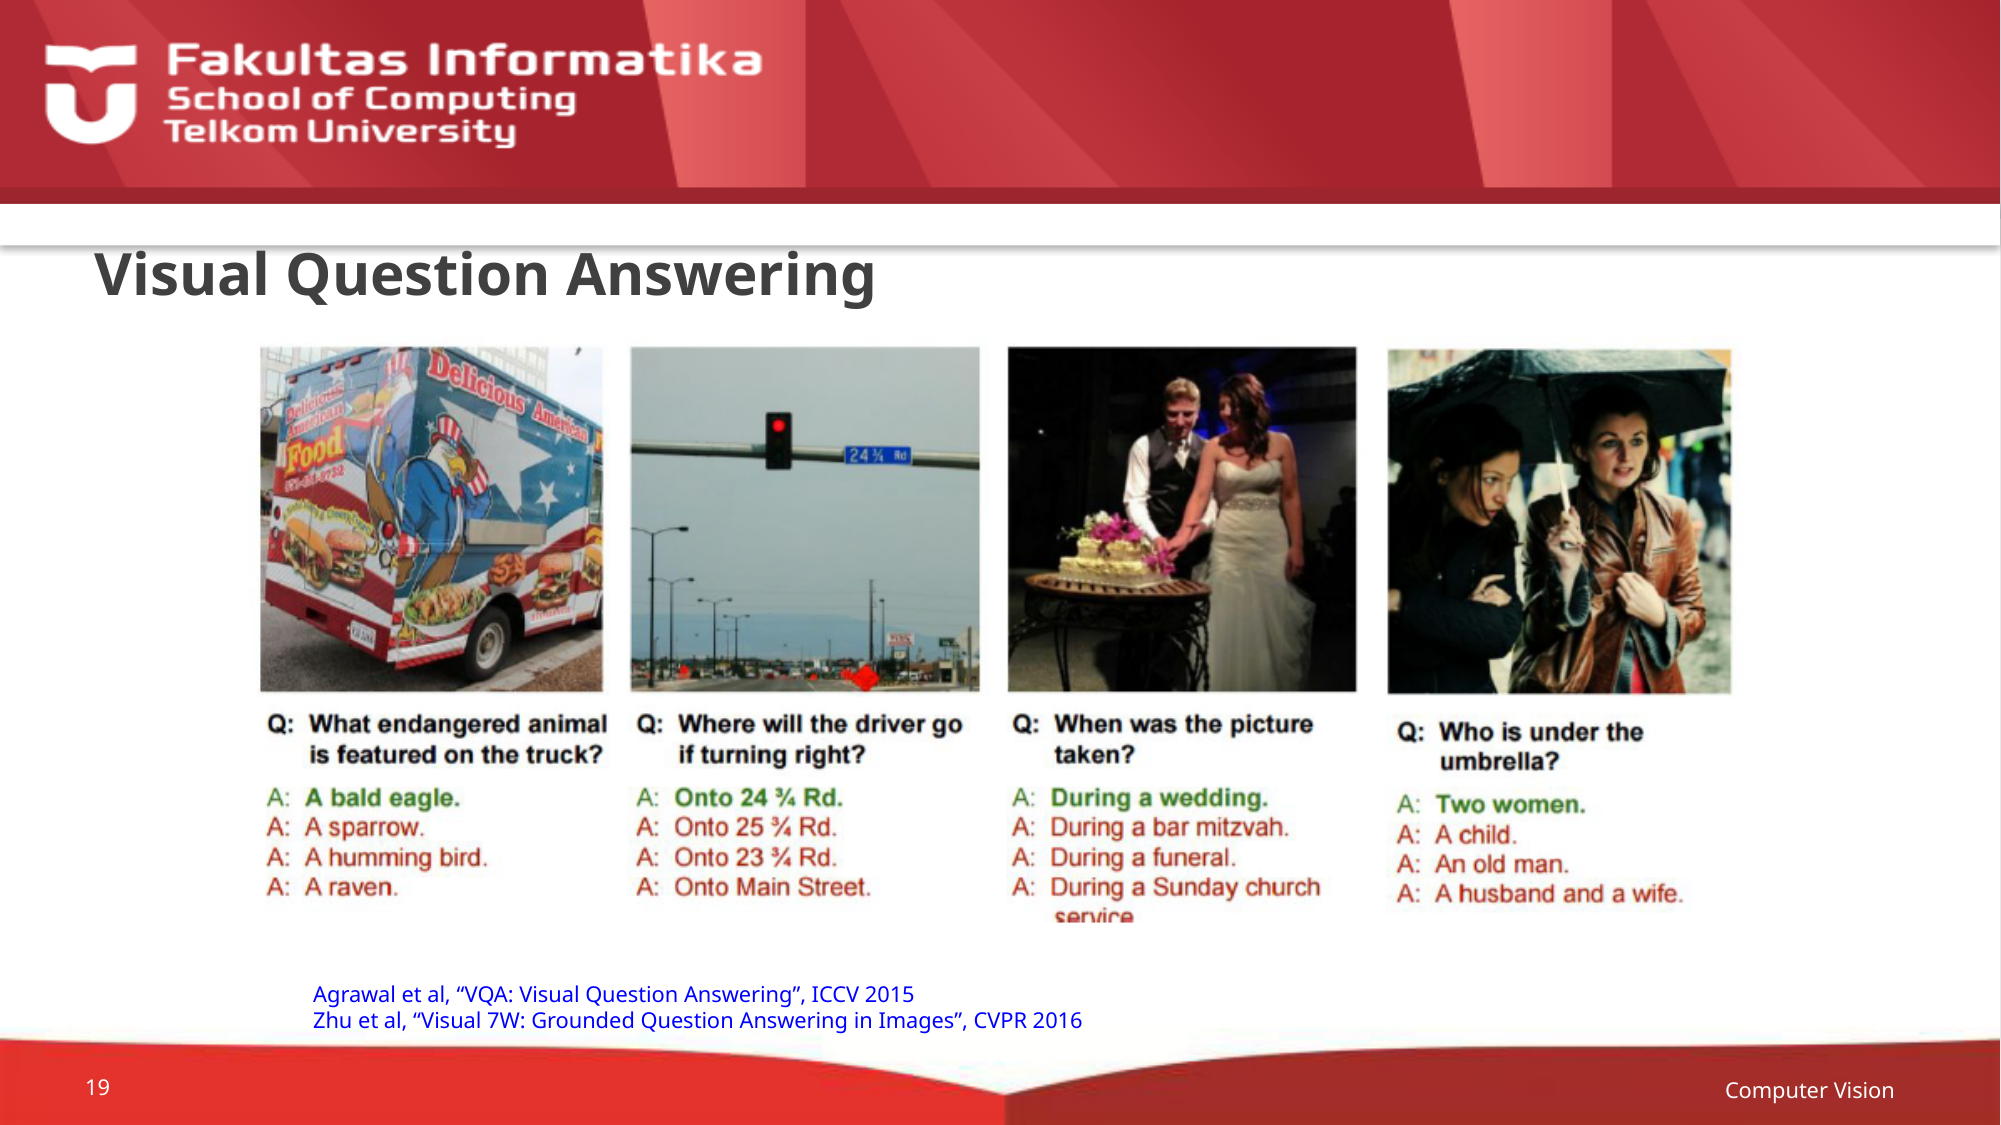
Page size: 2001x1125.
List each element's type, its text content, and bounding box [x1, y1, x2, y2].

slide_number 19 [85, 1058, 164, 1119]
picture [249, 331, 1751, 943]
list Computer Vision [1185, 1058, 1911, 1119]
title Visual Question Answering [79, 219, 1901, 325]
picture [0, 0, 2001, 1125]
text_box Agrawal et al, “VQA: Visual Question Answering”, ICCV 2015 Zhu et al, “Visual 7W: Grounded Question Answering in Images”, CVPR 2016 [298, 972, 1634, 1040]
